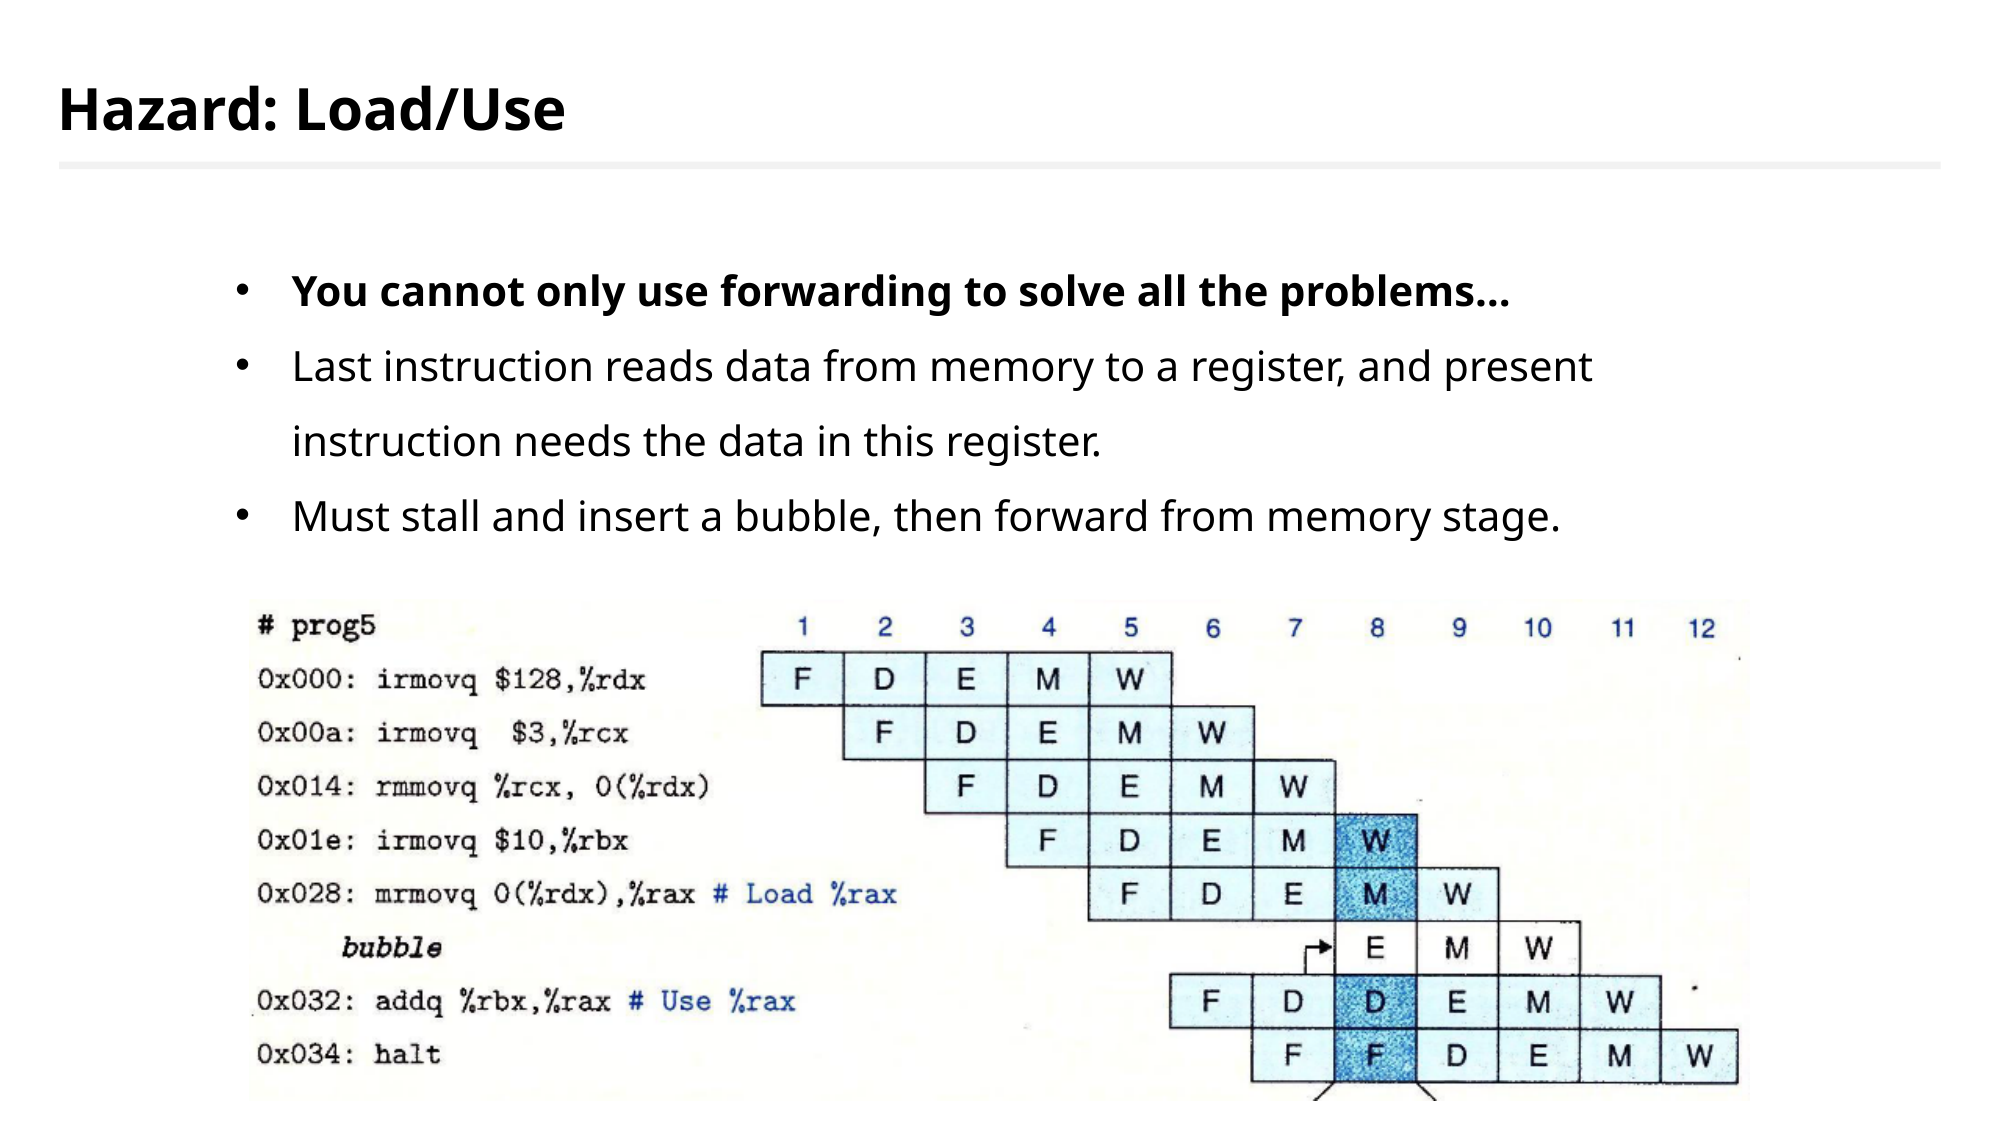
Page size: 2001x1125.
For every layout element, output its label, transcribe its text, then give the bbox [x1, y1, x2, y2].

picture [249, 599, 1750, 1101]
text_box You cannot only use forwarding to solve all the problems… Last instruction reads data from memory to a register, and present instruction needs the data in this register. Must stall and insert a bubble, then forward from memory stage. [220, 231, 1780, 547]
text_box Hazard: Load/Use [42, 64, 1518, 150]
